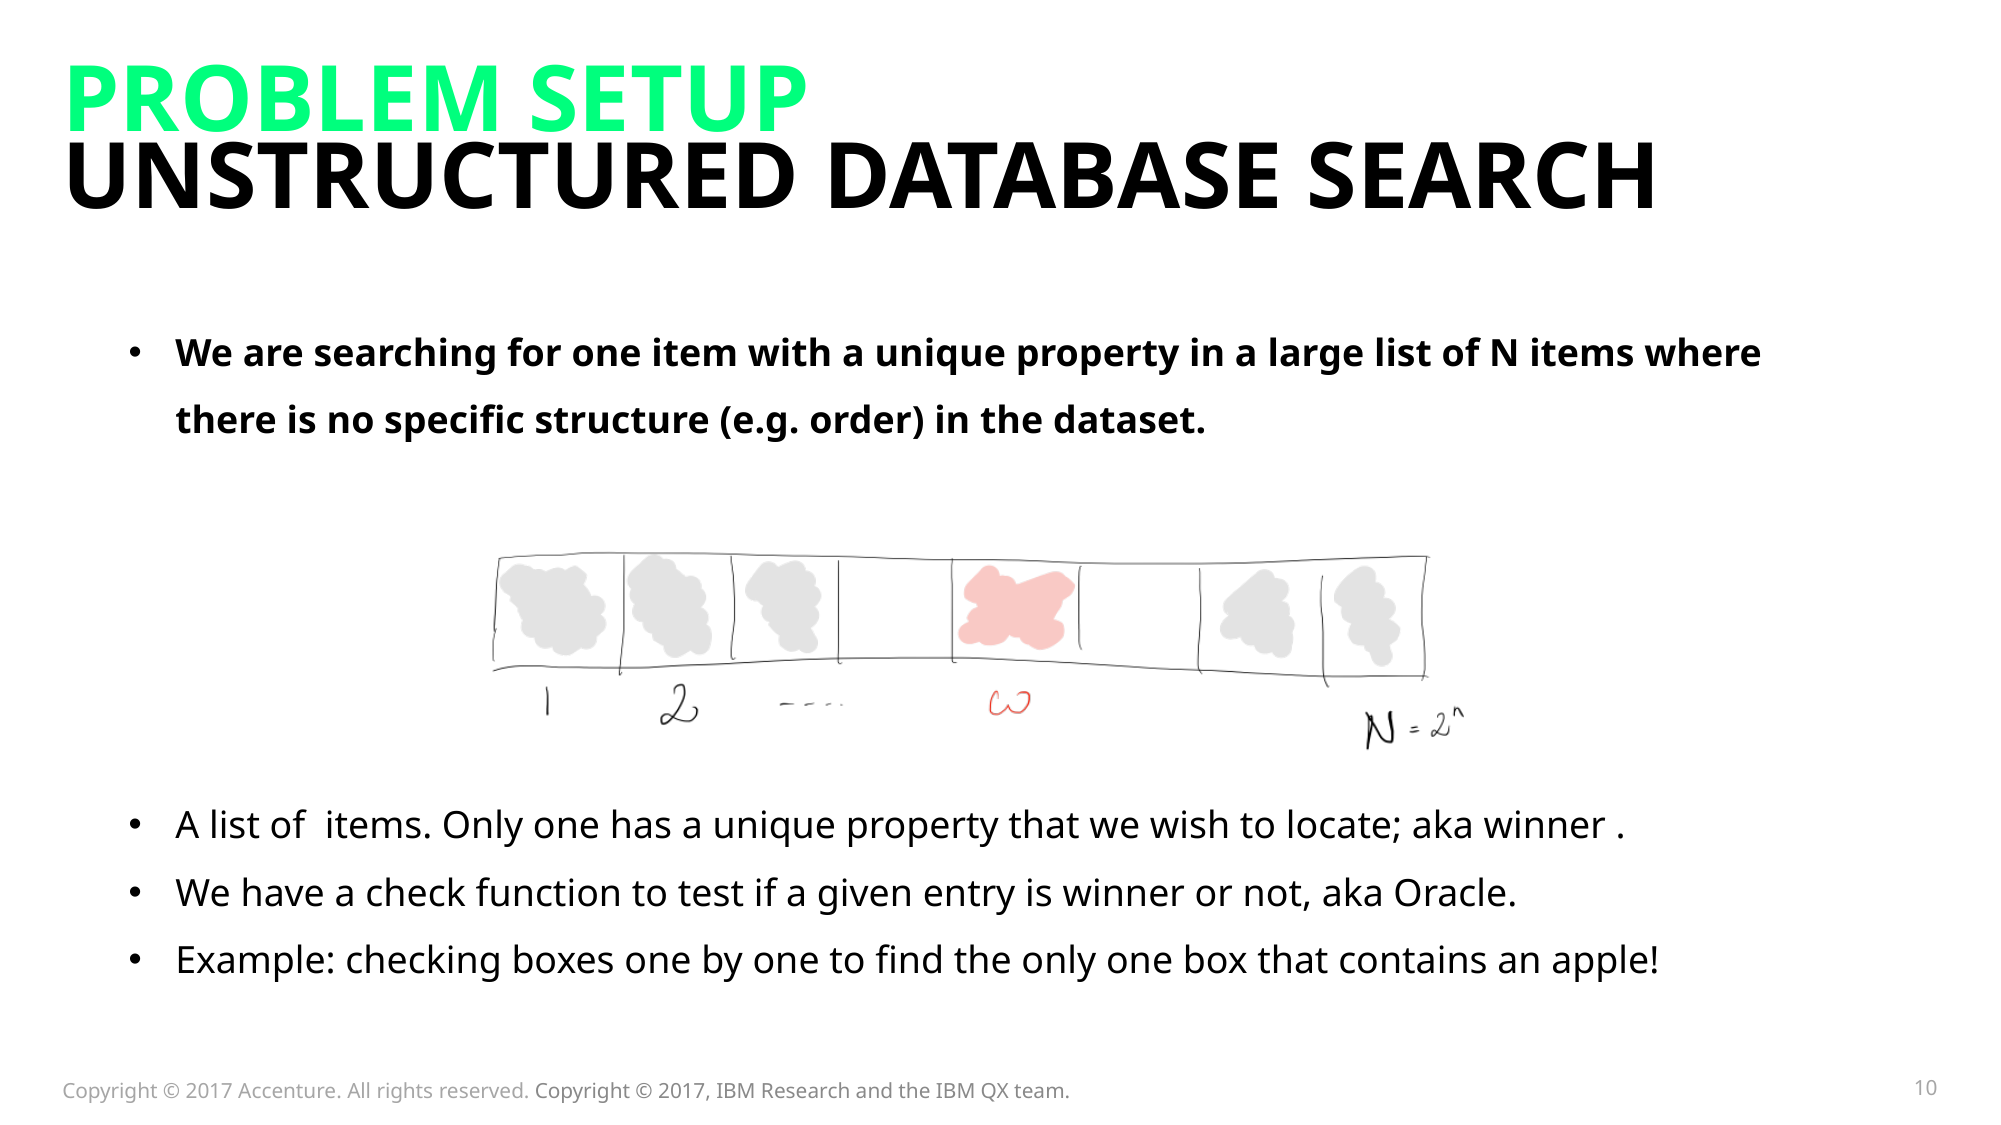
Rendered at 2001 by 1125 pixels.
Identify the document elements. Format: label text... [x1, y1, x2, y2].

slide_number 10 [1887, 1069, 1938, 1104]
title PROBLEM SETUP UNSTRUCTURED DATABASE SEARCH [62, 62, 1888, 251]
footer Copyright © 2017 Accenture. All rights reserved. Copyright © 2017, IBM Research and the IBM QX team. [62, 1069, 1108, 1104]
picture [474, 532, 1476, 761]
